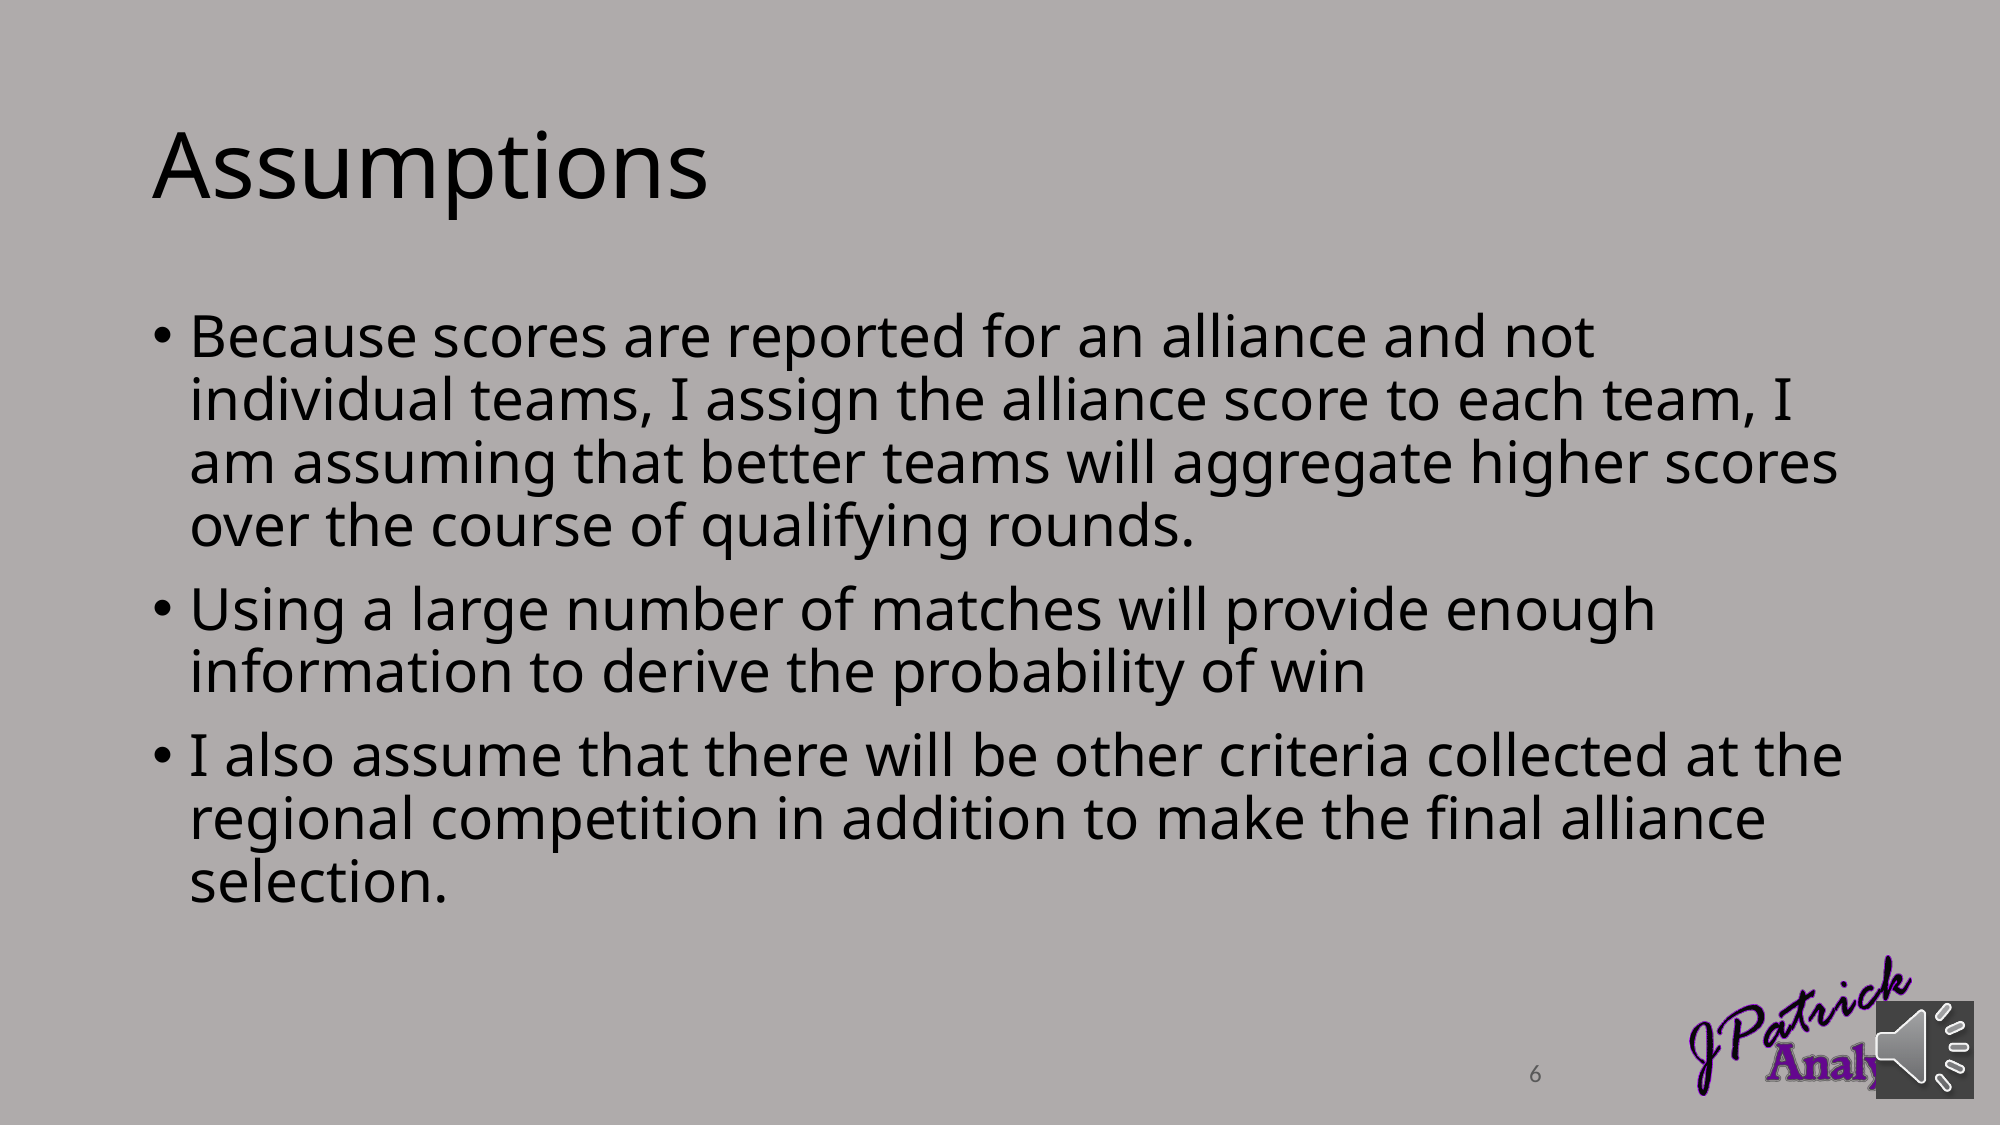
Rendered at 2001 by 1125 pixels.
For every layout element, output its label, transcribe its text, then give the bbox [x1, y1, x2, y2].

slide_number 6 [1412, 1042, 1659, 1103]
list Because scores are reported for an alliance and not individual teams, I assign the alliance score to each team, I am assuming that better teams will aggregate higher scores over the course of qualifying rounds. Using a large number of matches will provide enough information to derive the probability of win I also assume that there will be other criteria collected at the regional competition in addition to make the final alliance selection. [137, 299, 1863, 1014]
title Assumptions [137, 59, 1863, 278]
picture [1682, 948, 1975, 1125]
